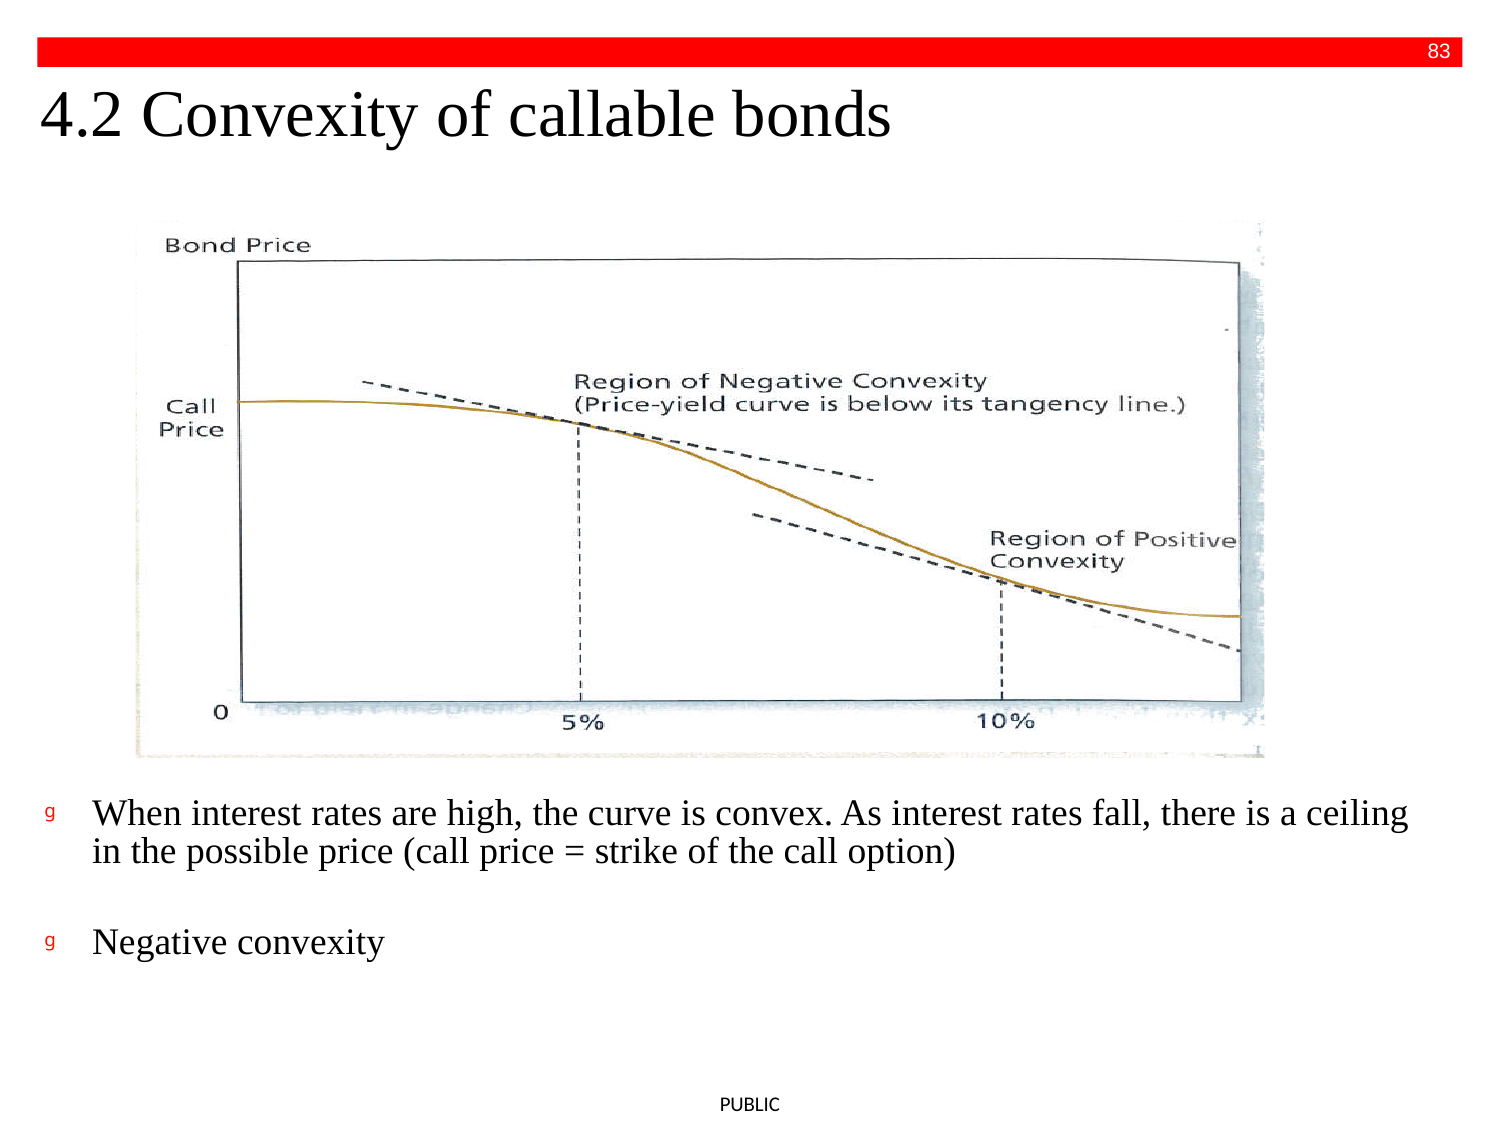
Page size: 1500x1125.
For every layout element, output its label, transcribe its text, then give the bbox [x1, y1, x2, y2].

footer [512, 1042, 988, 1103]
text_box When interest rates are high, the curve is convex. As interest rates fall, there is a ceiling in the possible price (call price = strike of the call option) Negative convexity [29, 786, 1464, 906]
text_box [65, 174, 1500, 294]
picture [135, 219, 1265, 758]
text_box 4.2 Convexity of callable bonds [25, 62, 1500, 158]
